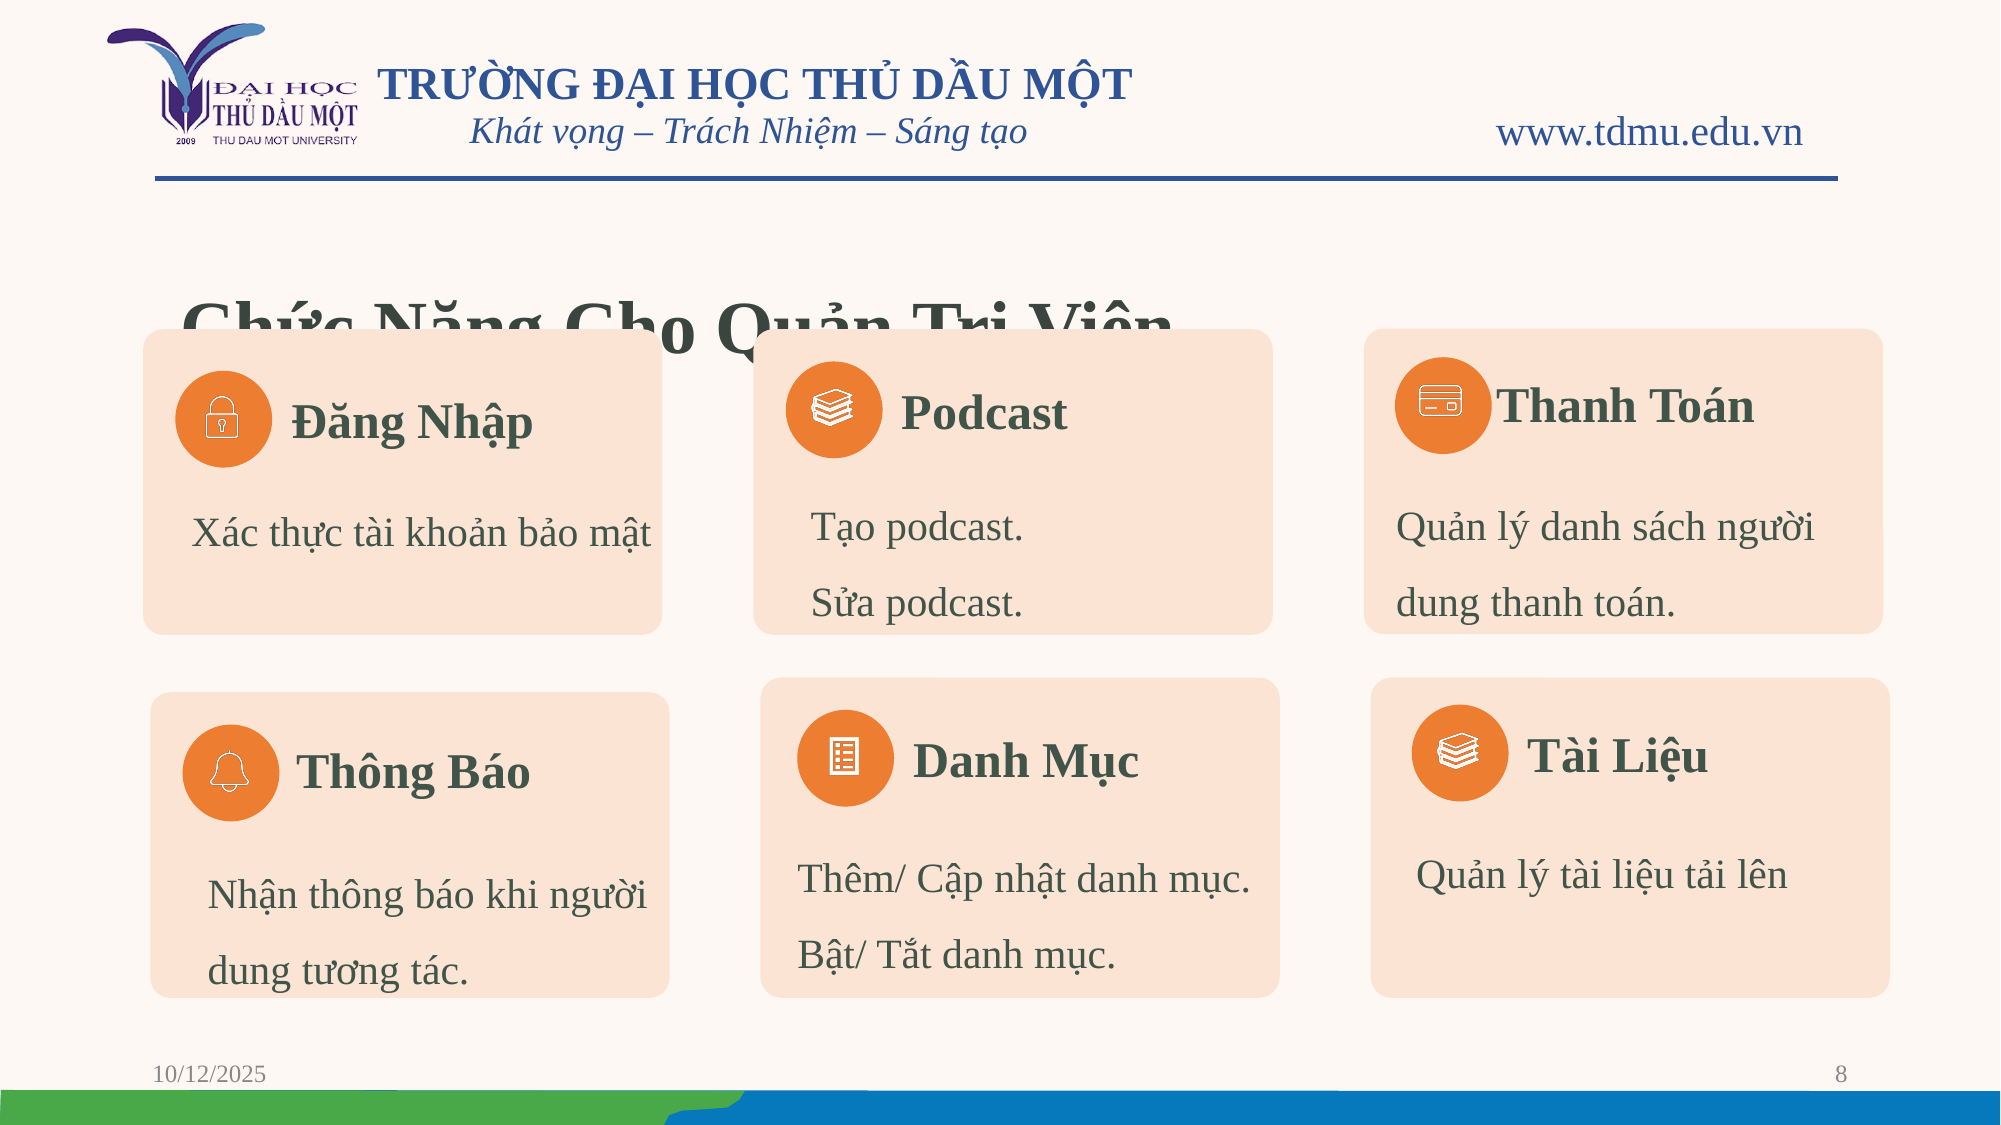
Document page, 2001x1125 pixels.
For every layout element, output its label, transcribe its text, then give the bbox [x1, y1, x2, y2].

text_box Danh Mục [913, 727, 1317, 778]
text_box [785, 361, 883, 459]
text_box [760, 677, 1280, 998]
picture [199, 395, 245, 440]
text_box Podcast [901, 379, 1306, 430]
text_box Tài Liệu [1527, 722, 1932, 773]
text_box [150, 692, 670, 998]
text_box [182, 724, 280, 822]
text_box [1363, 328, 1884, 635]
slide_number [137, 1042, 588, 1103]
text_box Thanh Toán [1496, 372, 1900, 423]
text_box Đăng Nhập [291, 388, 695, 439]
text_box [797, 709, 895, 807]
picture [1418, 378, 1463, 423]
text_box [1411, 704, 1509, 802]
picture [106, 22, 358, 145]
picture [1436, 728, 1481, 773]
slide_number ‹#› [1412, 1042, 1863, 1103]
text_box [1394, 357, 1492, 455]
picture [207, 748, 252, 793]
text_box Quản lý danh sách người dung thanh toán. [1396, 472, 1884, 602]
text_box Thông Báo [296, 738, 700, 789]
text_box [753, 329, 1273, 635]
picture [821, 734, 866, 779]
text_box Nhận thông báo khi người dung tương tác. [207, 840, 663, 970]
text_box Tạo podcast. Sửa podcast. [810, 472, 1266, 602]
text_box Thêm/ Cập nhật danh mục. Bật/ Tắt danh mục. [797, 824, 1293, 954]
text_box [175, 370, 273, 468]
text_box [143, 329, 663, 635]
text_box Chức Năng Cho Quản Trị Viên [180, 127, 1413, 306]
text_box Quản lý tài liệu tải lên [1416, 820, 1892, 950]
text_box Xác thực tài khoản bảo mật [191, 478, 679, 608]
text_box [1370, 677, 1891, 998]
picture [810, 385, 855, 430]
